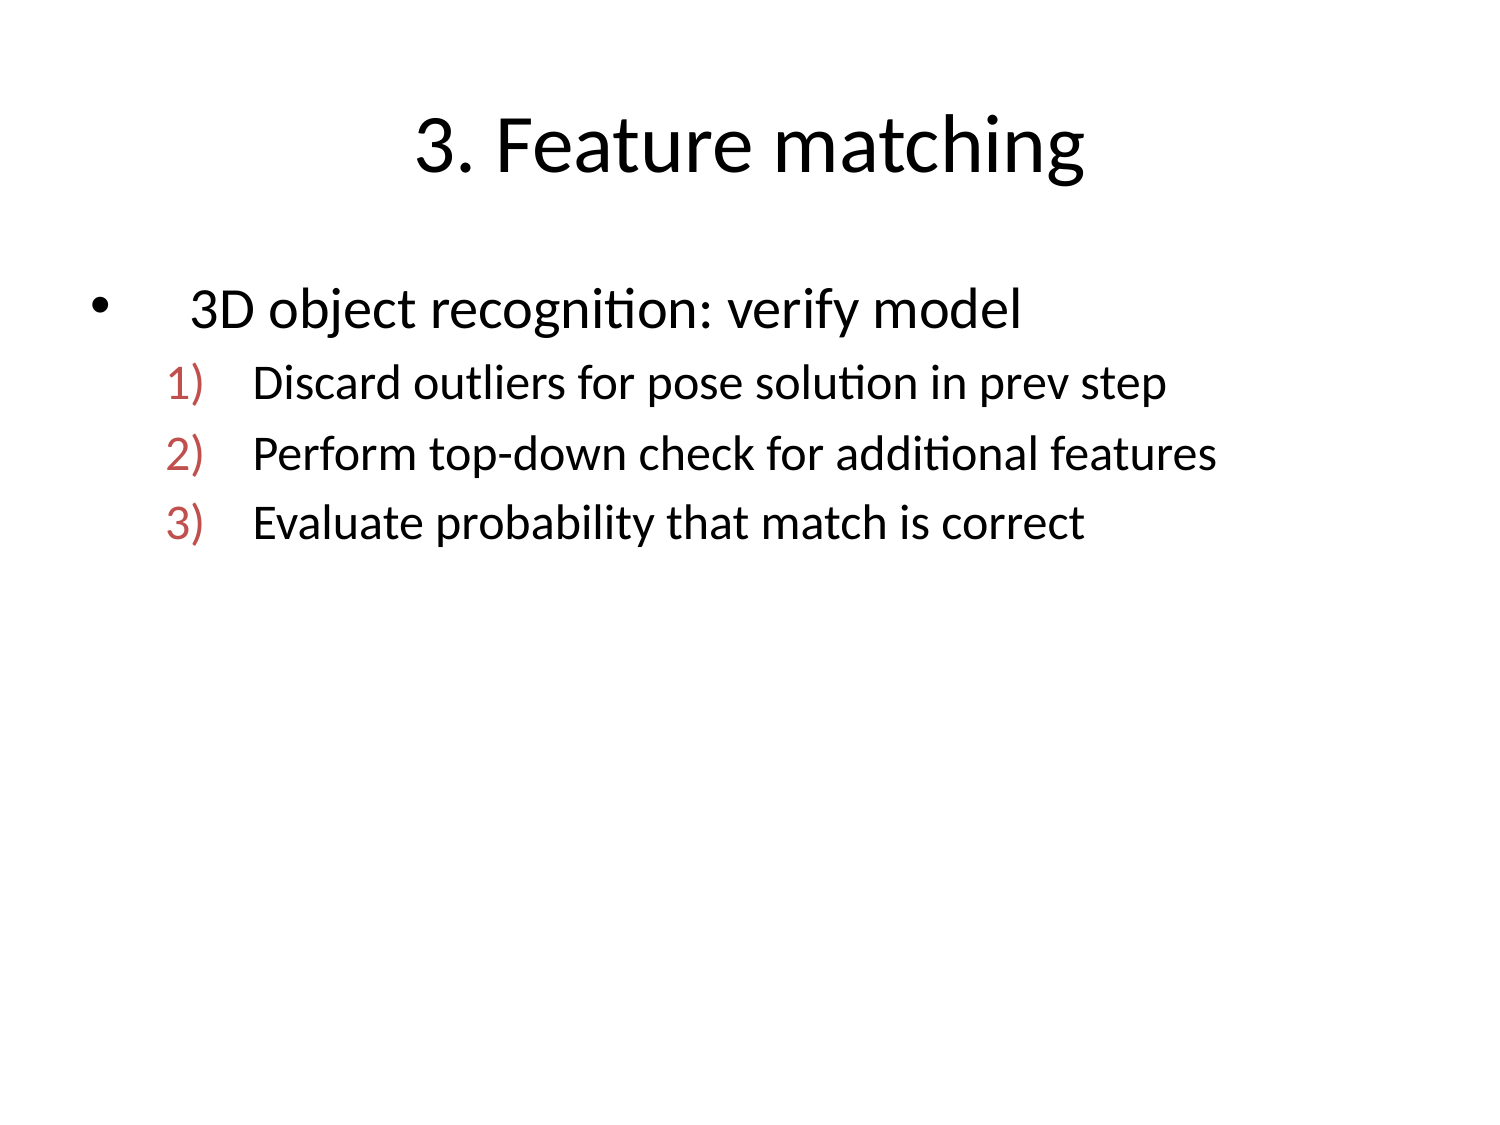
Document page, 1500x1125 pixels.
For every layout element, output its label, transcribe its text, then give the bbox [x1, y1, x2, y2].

list 3D object recognition: verify model Discard outliers for pose solution in prev step Perform top-down check for additional features Evaluate probability that match is correct [75, 262, 1425, 1005]
title 3. Feature matching [75, 45, 1425, 233]
